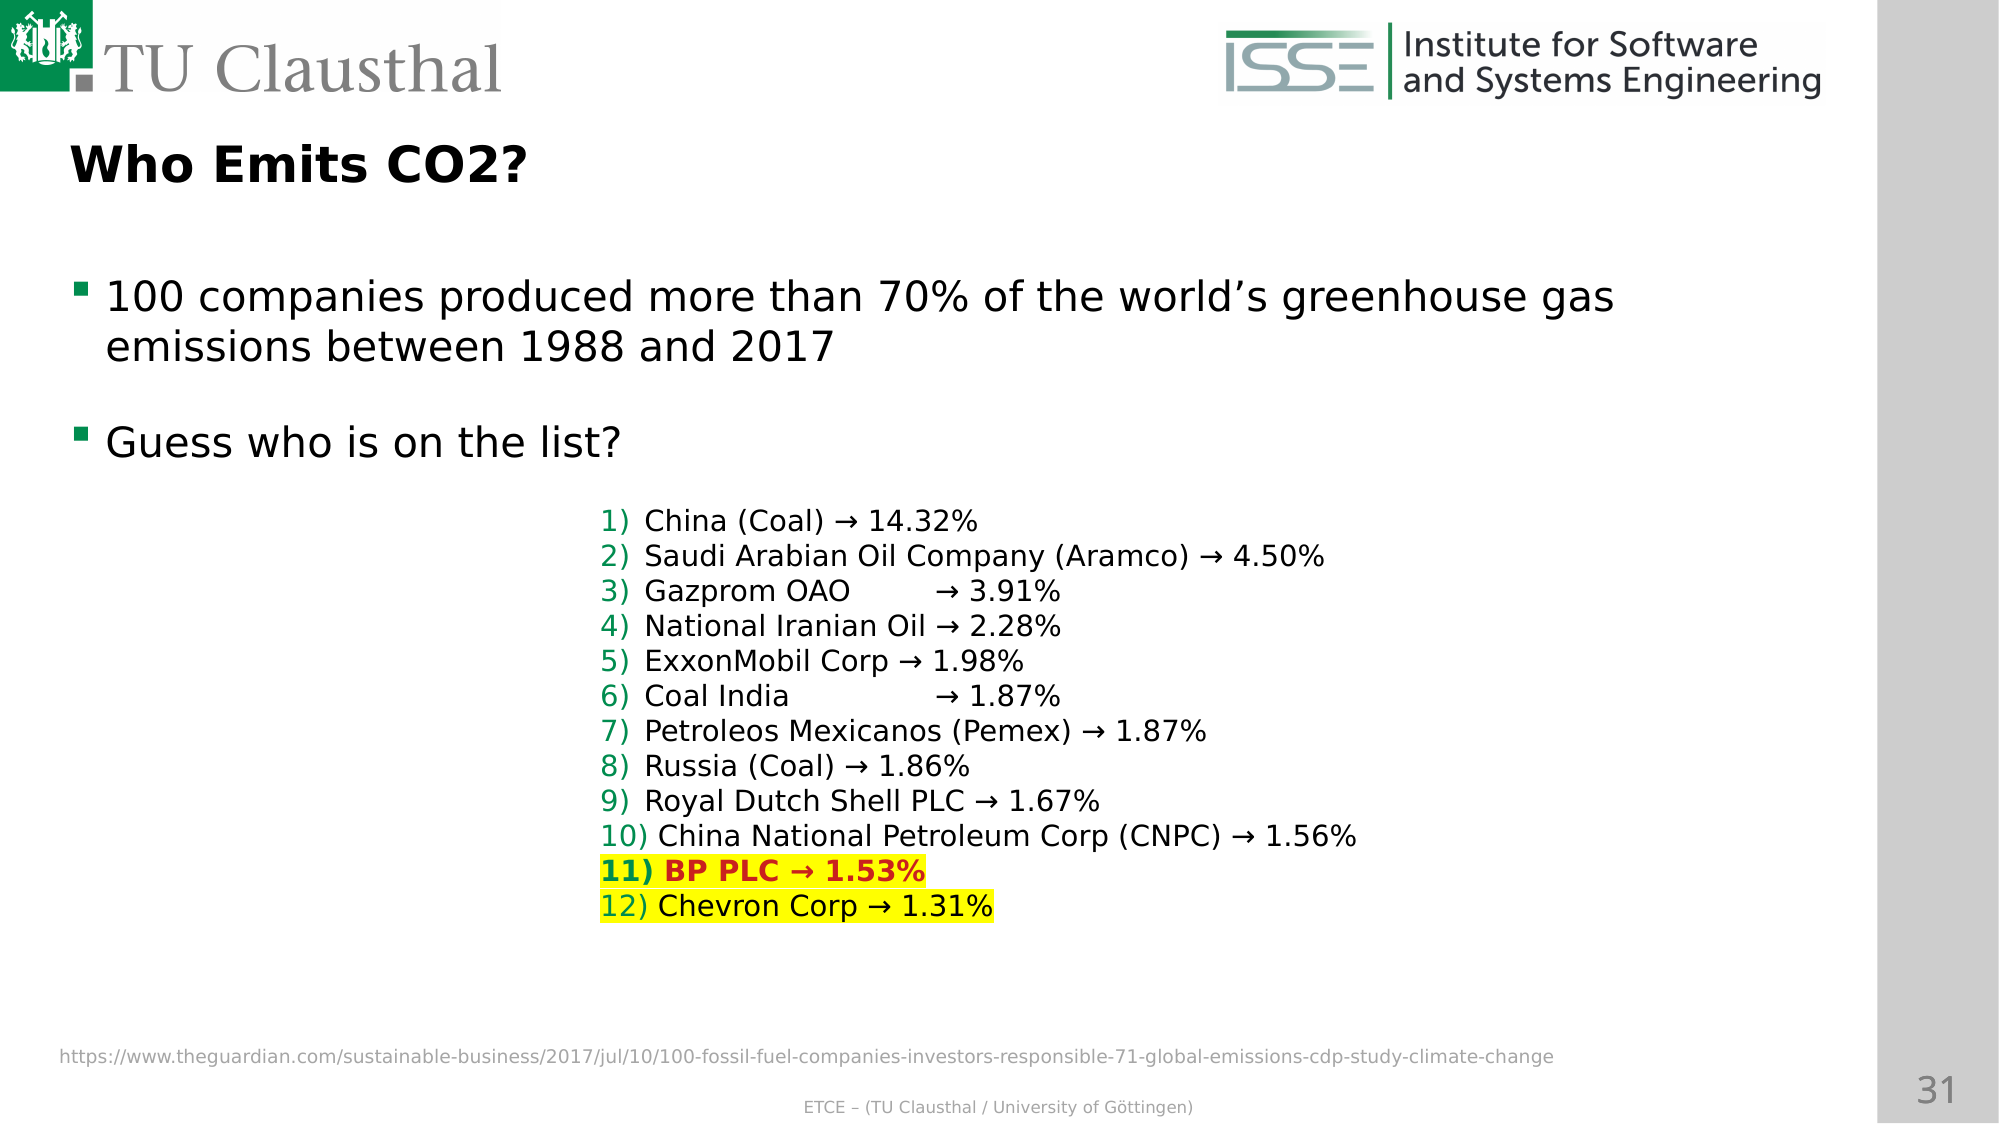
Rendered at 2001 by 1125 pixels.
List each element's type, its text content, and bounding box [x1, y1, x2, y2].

text_box https://www.theguardian.com/sustainable-business/2017/jul/10/100-fossil-fuel-companies-investors-responsible-71-global-emissions-cdp-study-climate-change [44, 1037, 1816, 1075]
text_box 100 companies produced more than 70% of the world’s greenhouse gas emissions between 1988 and 2017 Guess who is on the list? [55, 262, 1837, 900]
text_box Who Emits CO2? [54, 125, 1818, 207]
text_box China (Coal) → 14.32% Saudi Arabian Oil Company (Aramco) → 4.50% Gazprom OAO → 3.91% National Iranian Oil → 2.28% ExxonMobil Corp → 1.98% Coal India → 1.87% Petroleos Mexicanos (Pemex) → 1.87% Russia (Coal) → 1.86% Royal Dutch Shell PLC → 1.67% China National Petroleum Corp (CNPC) → 1.56% BP PLC → 1.53% Chevron Corp → 1.31% [585, 495, 1410, 945]
picture [1218, 22, 1826, 106]
picture [0, 0, 501, 92]
